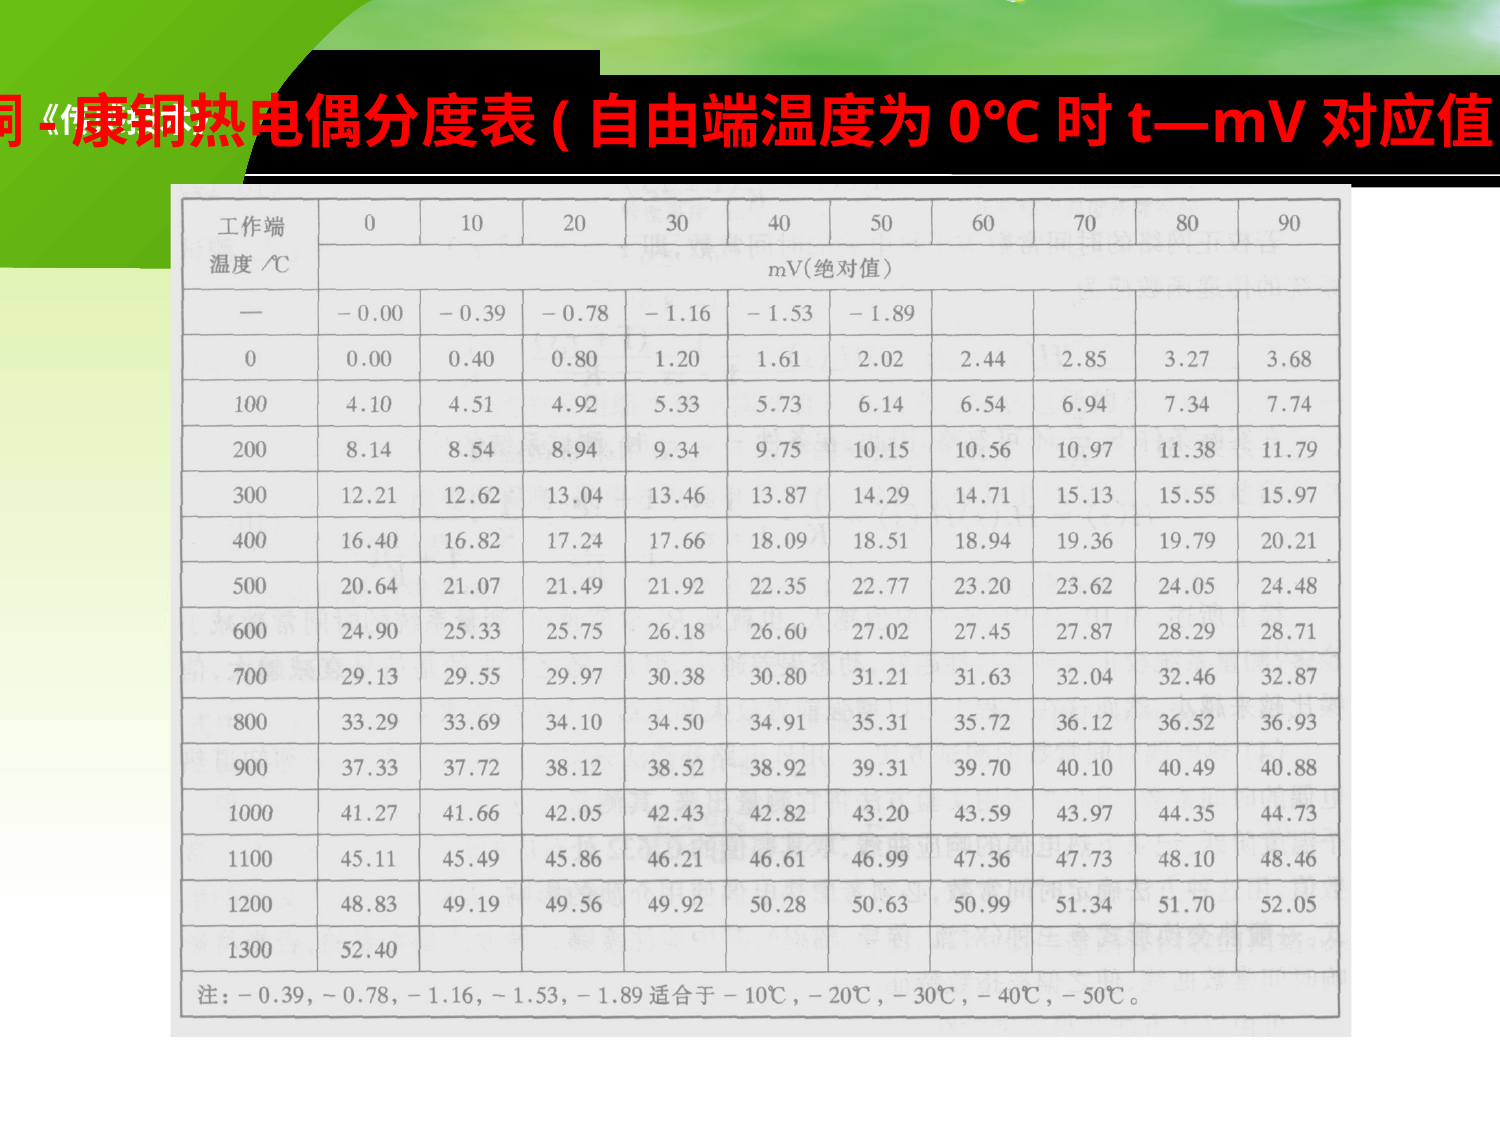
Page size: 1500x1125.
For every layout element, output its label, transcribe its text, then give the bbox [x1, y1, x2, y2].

picture [313, 0, 1500, 75]
picture [170, 184, 1352, 1037]
text_box 铜-康铜热电偶分度表(自由端温度为0℃时t—mV对应值) [0, 76, 1500, 162]
